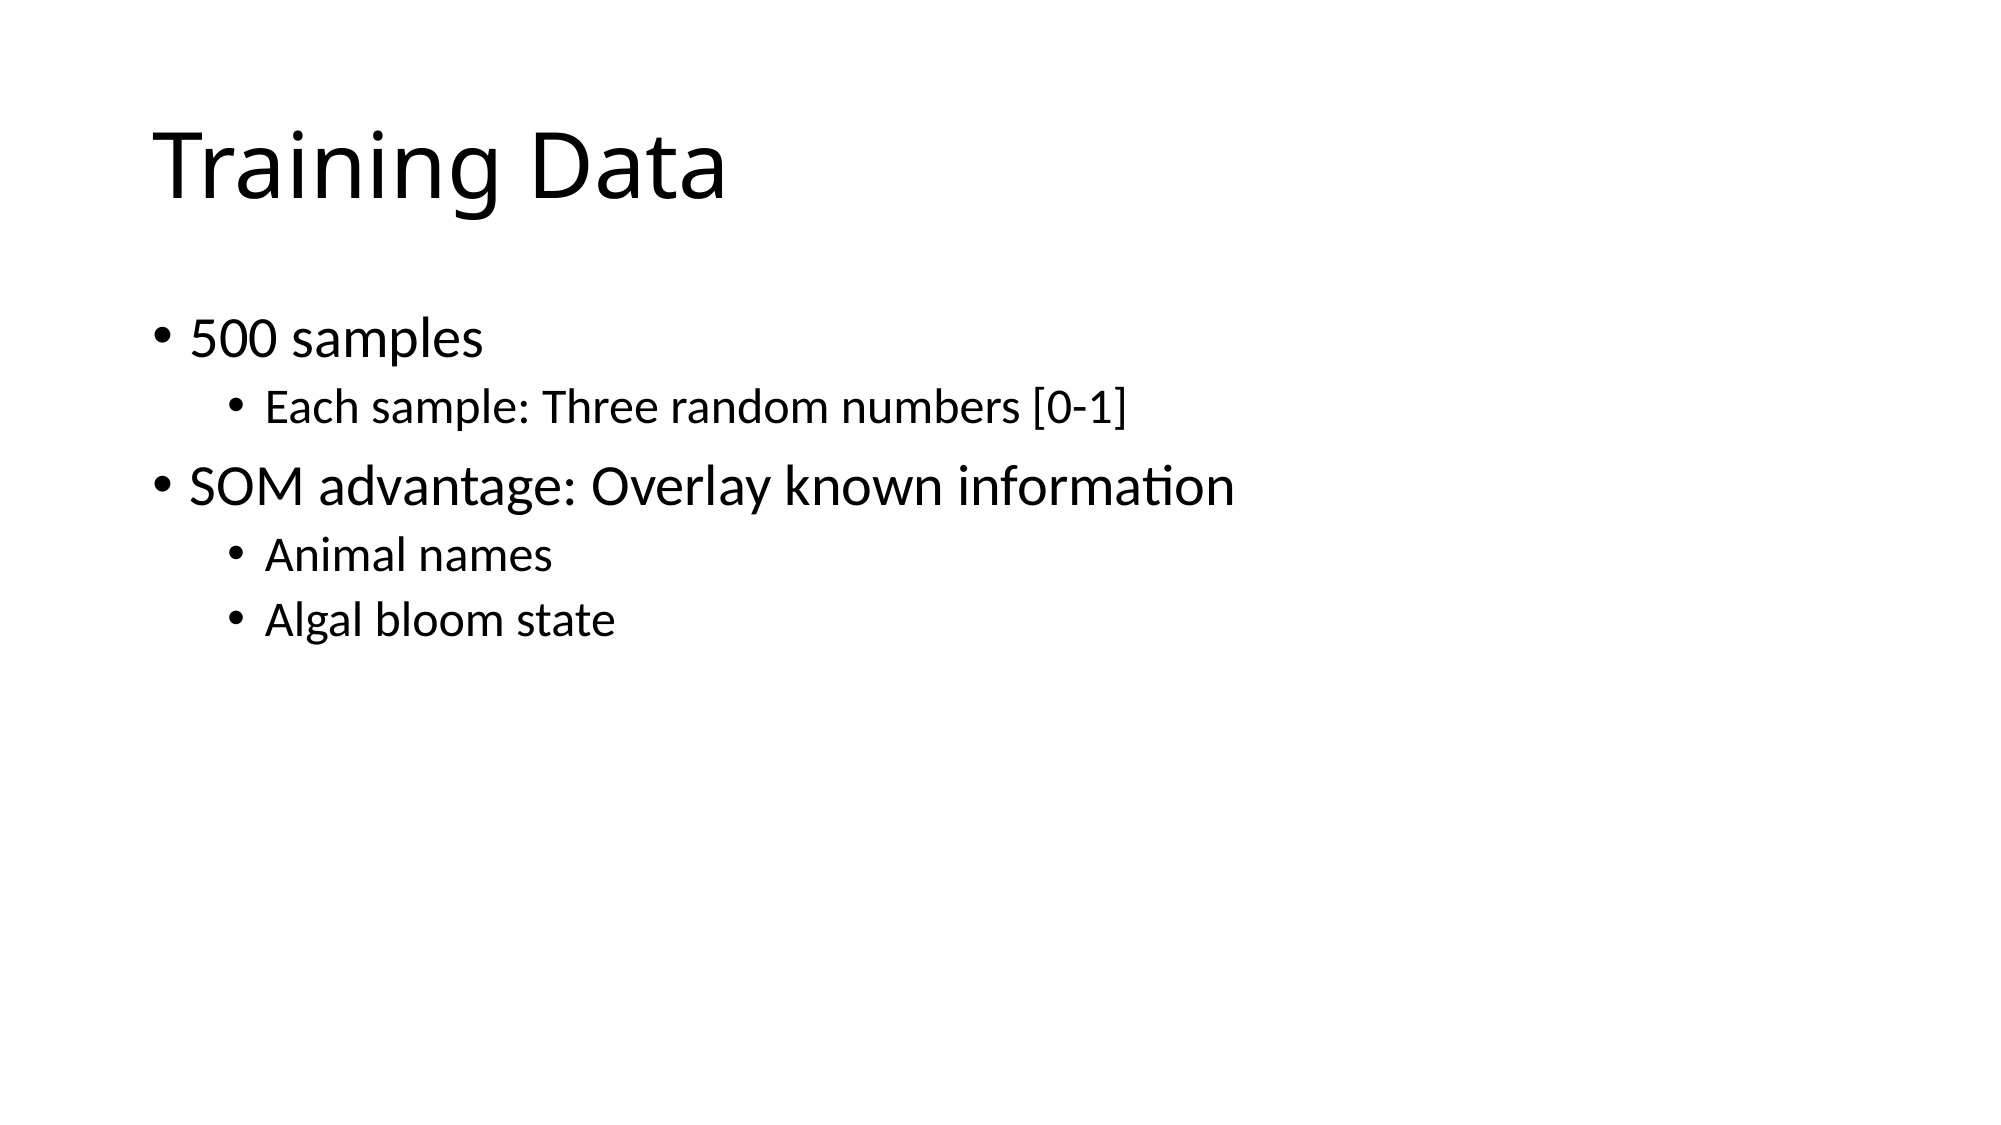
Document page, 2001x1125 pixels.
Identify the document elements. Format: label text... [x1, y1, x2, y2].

list 500 samples Each sample: Three random numbers [0-1] SOM advantage: Overlay known information Animal names Algal bloom state [137, 299, 1863, 1014]
title Training Data [137, 59, 1863, 278]
